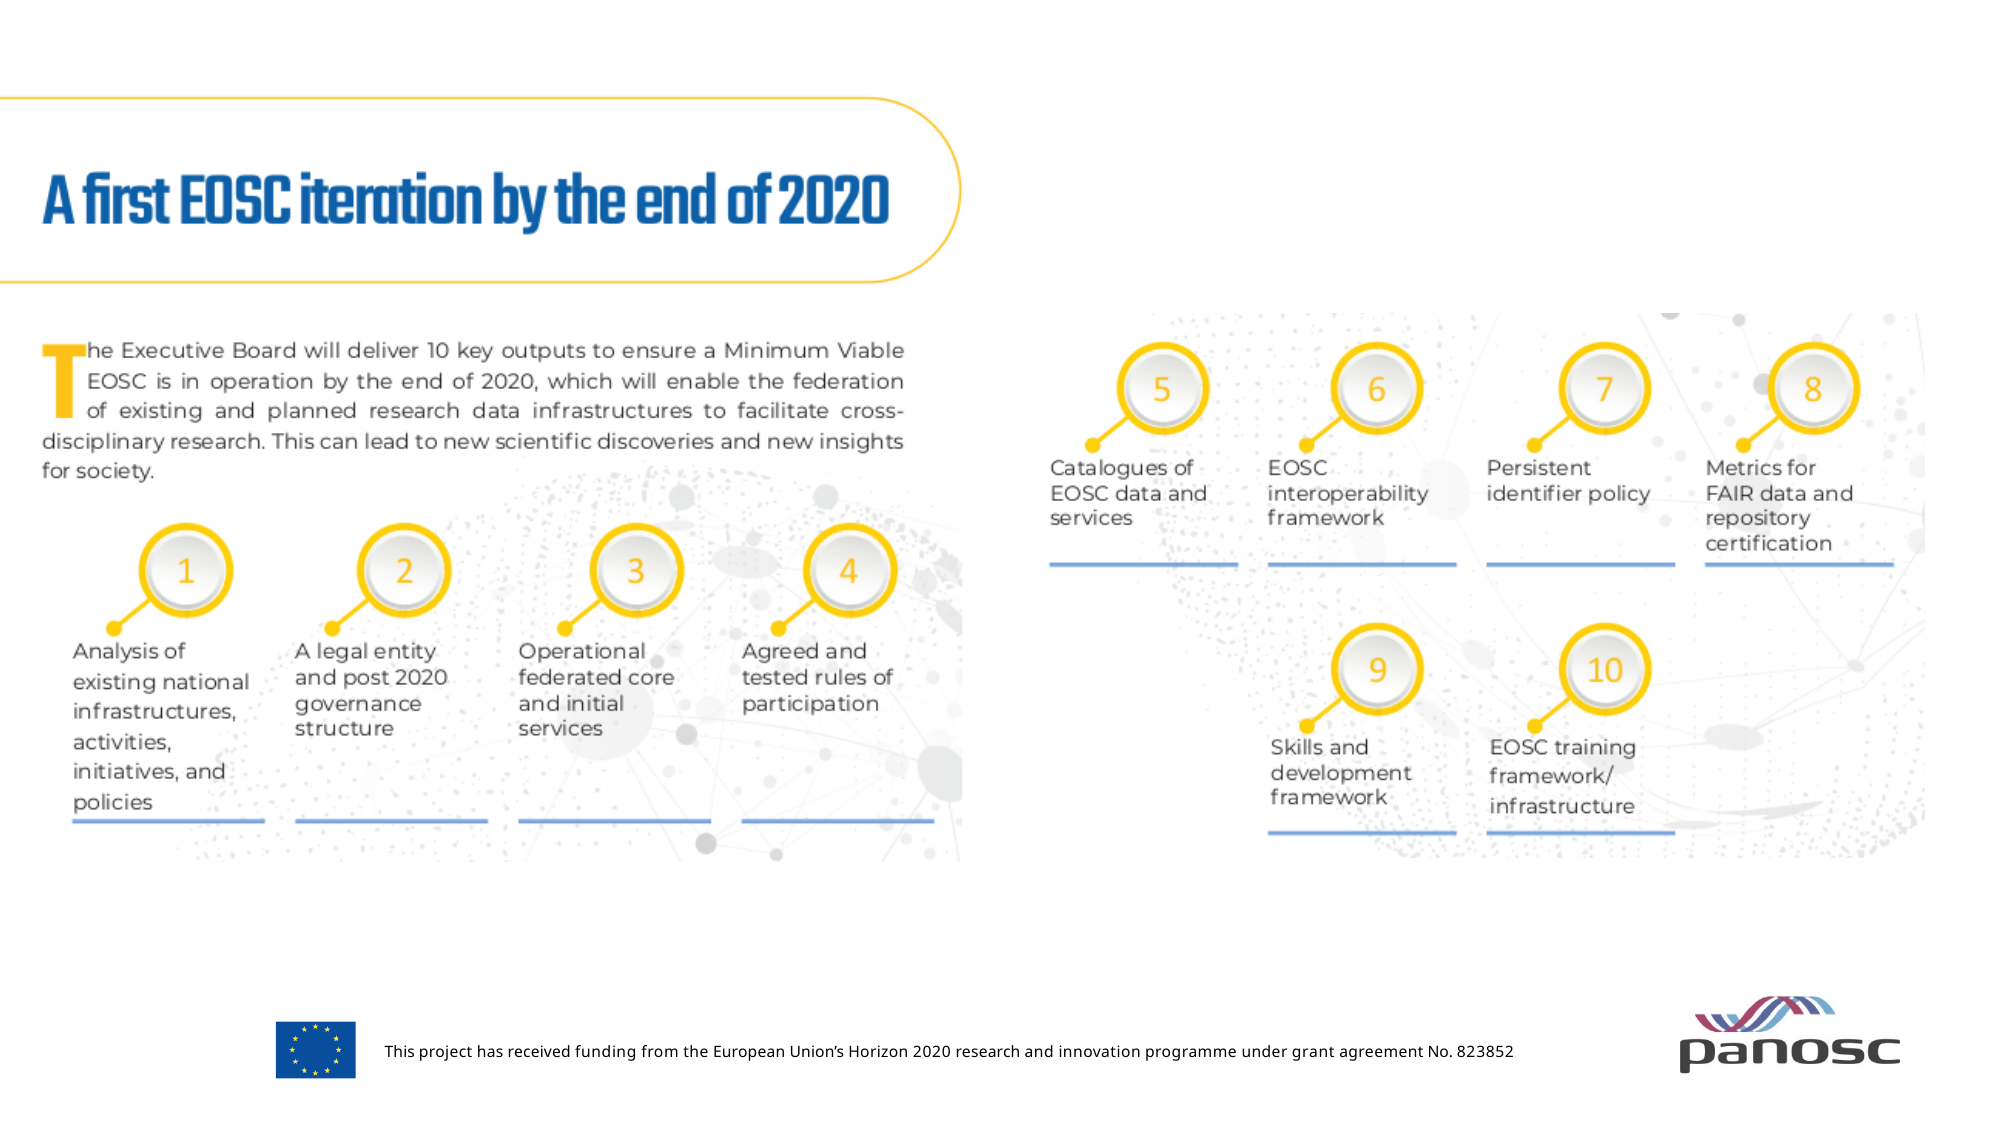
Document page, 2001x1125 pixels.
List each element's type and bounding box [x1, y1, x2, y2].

picture [0, 86, 963, 862]
picture [1, 947, 1999, 1125]
picture [1024, 313, 1926, 859]
text_box [275, 1021, 1876, 1079]
